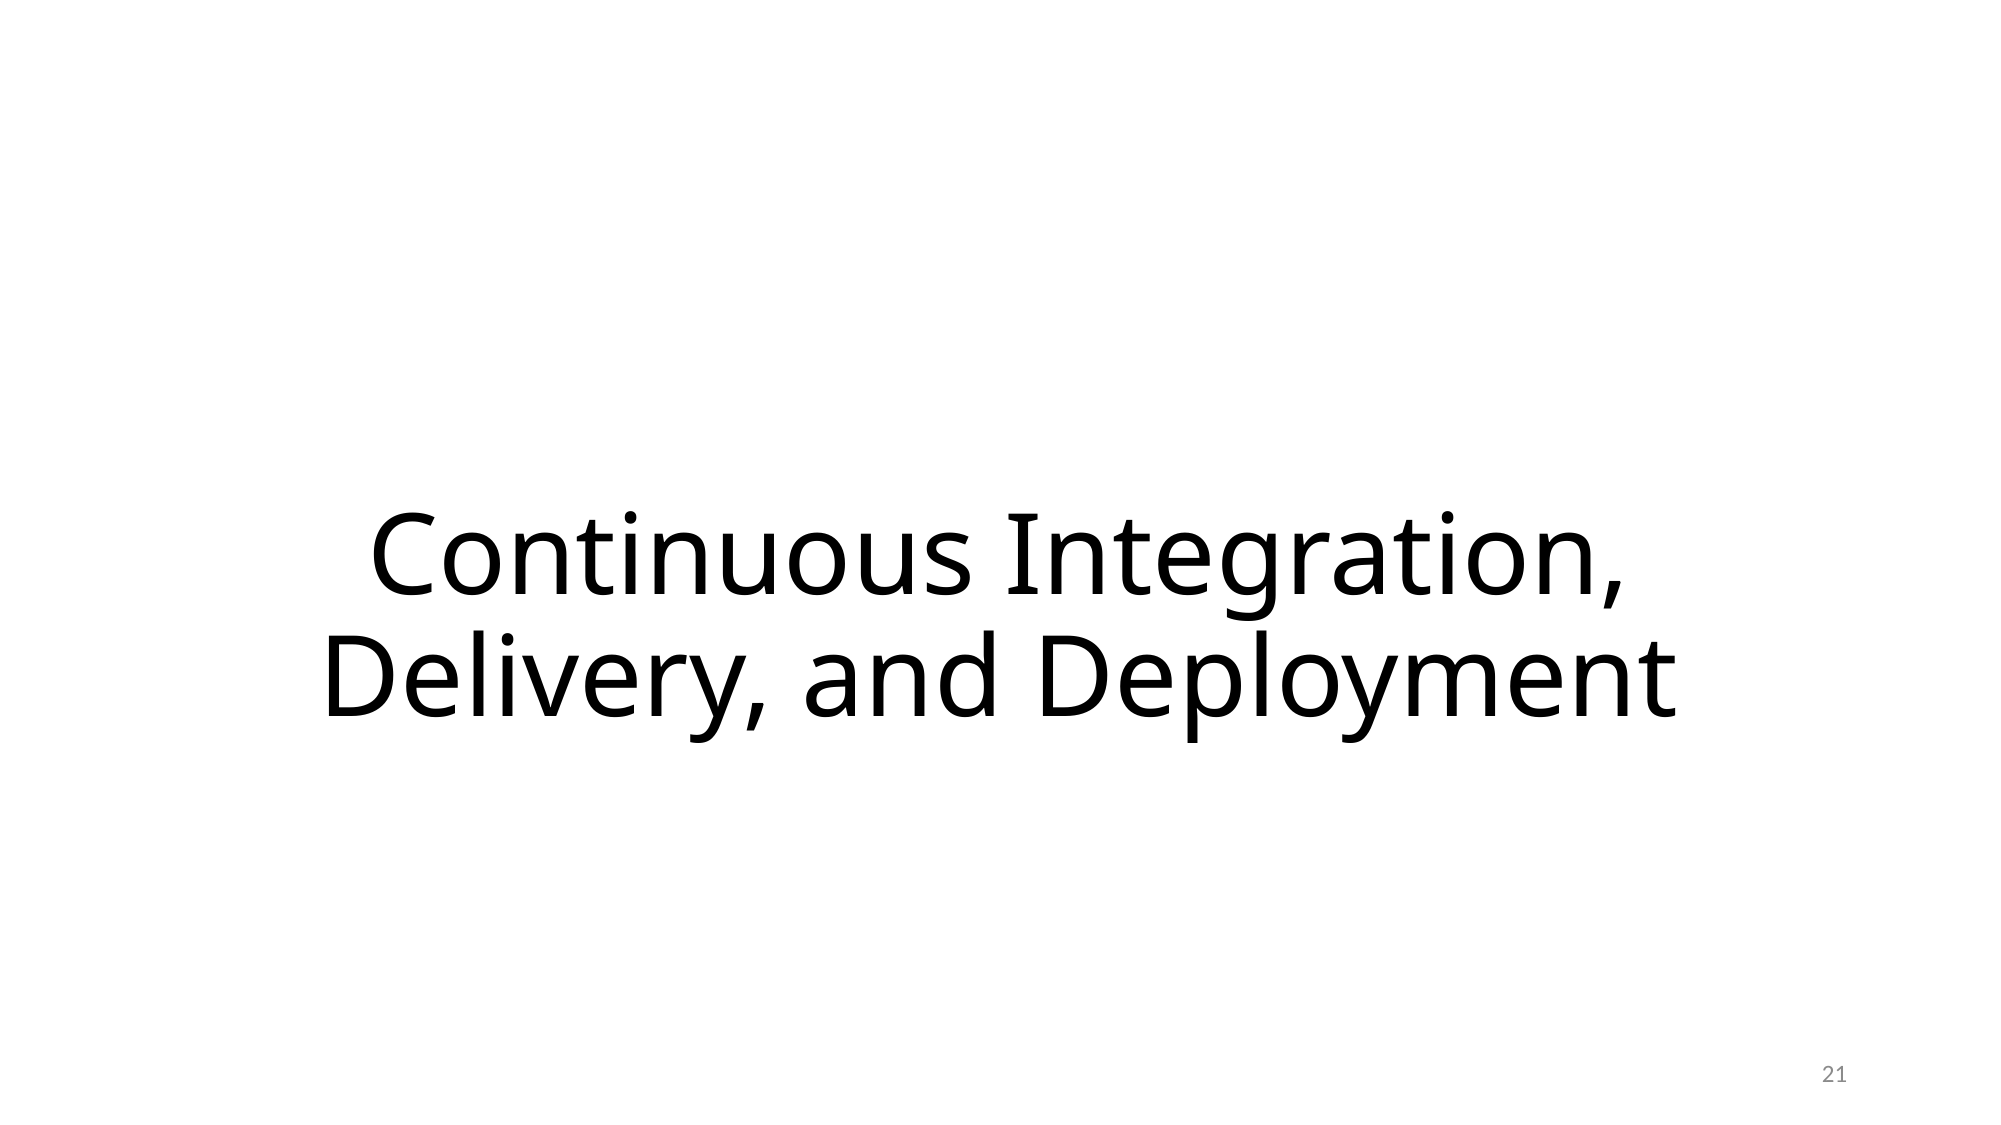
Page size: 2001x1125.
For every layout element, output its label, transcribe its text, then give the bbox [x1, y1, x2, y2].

slide_number 21 [1412, 1042, 1863, 1103]
title Continuous Integration, Delivery, and Deployment [136, 280, 1862, 749]
